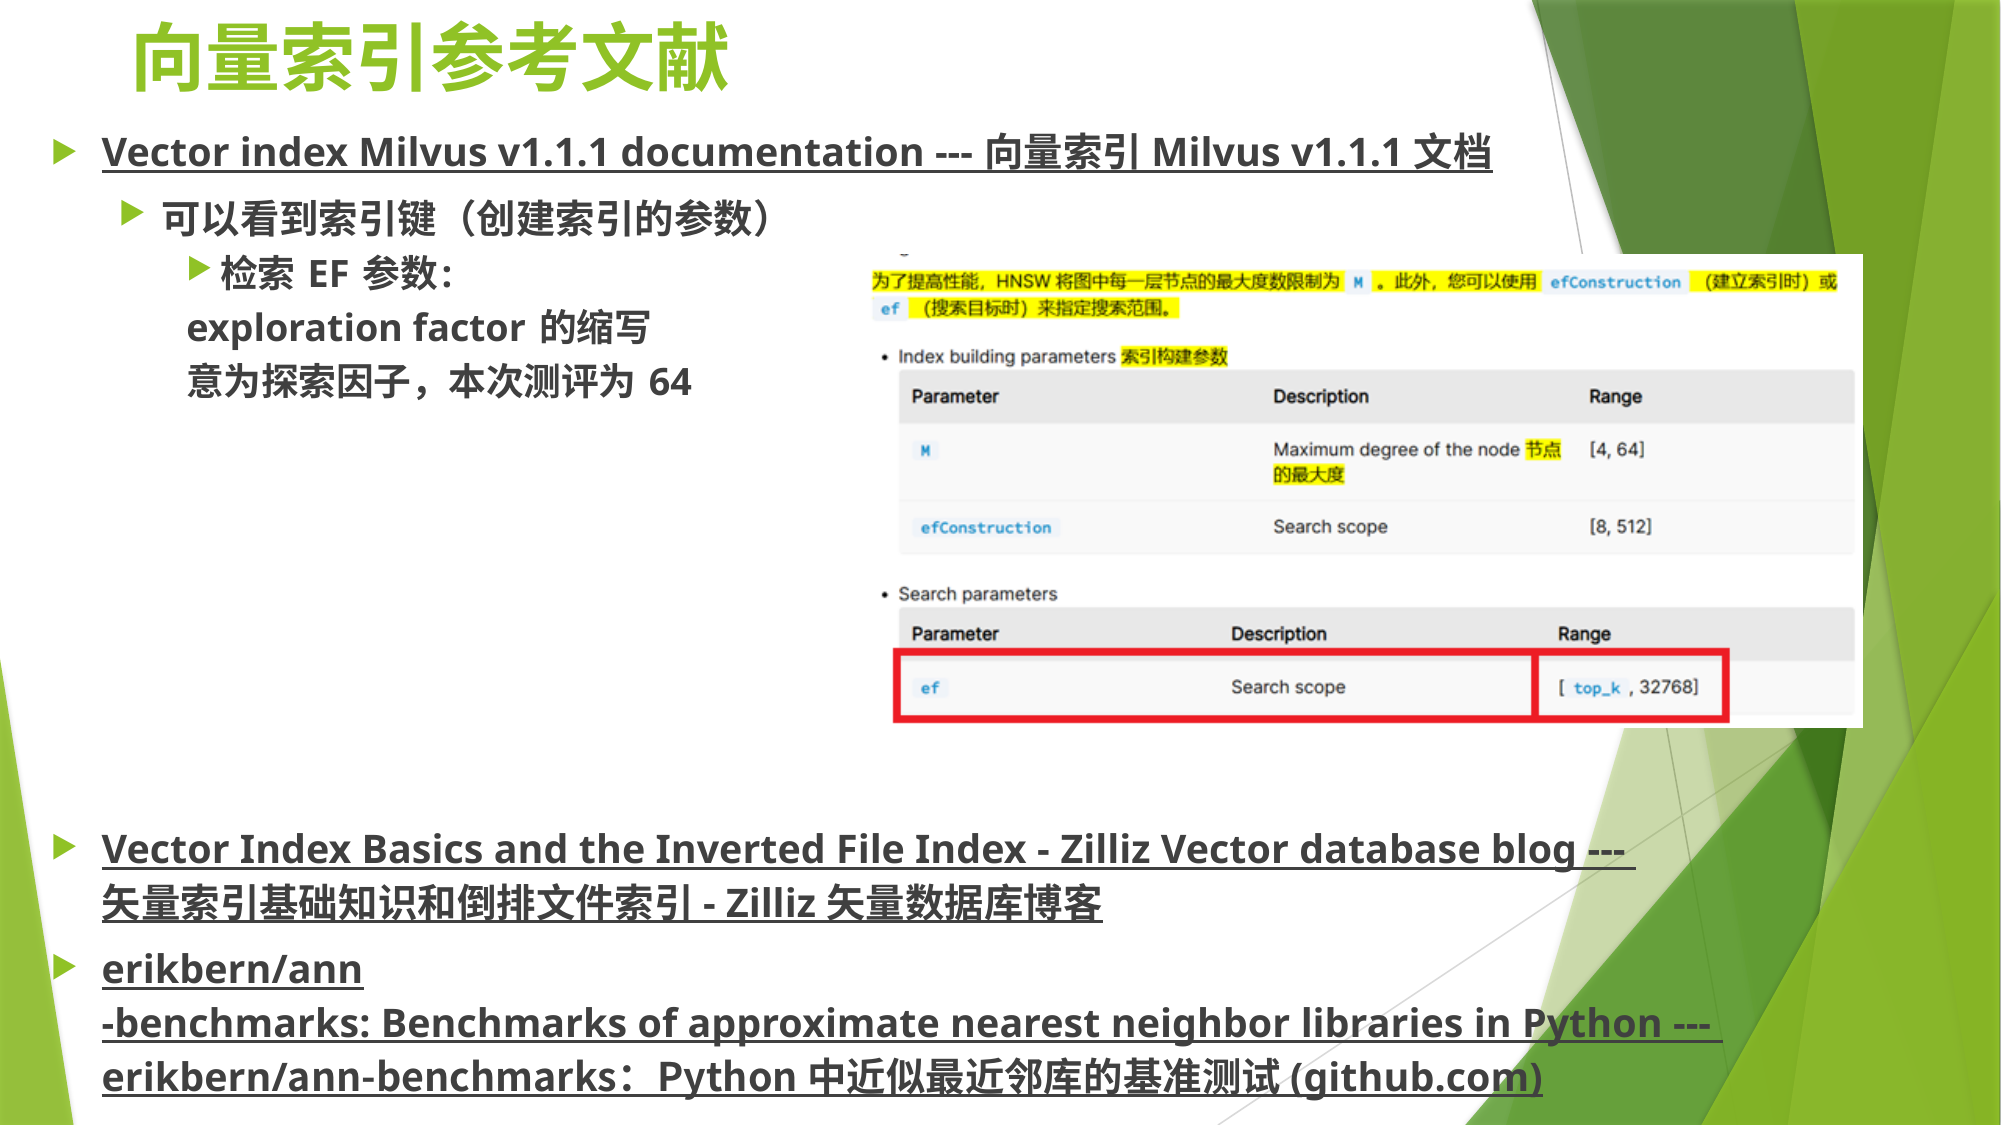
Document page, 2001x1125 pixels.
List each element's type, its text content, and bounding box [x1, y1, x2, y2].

picture [861, 253, 1863, 729]
title 向量索引参考文献 [115, 3, 1526, 120]
list Vector index Milvus v1.1.1 documentation --- 向量索引 Milvus v1.1.1 文档 可以看到索引键（创建索引的参数） 检索 EF 参数: exploration factor 的缩写 意为探索因子，本次测评为 64 Vector Index Basics and the Inverted File Index - Zilliz Vector database blog --- 矢量索引基础知识和倒排文件索引 - Zilliz 矢量数据库博客 erikbern/ann-benchmarks: Benchmarks of approximate nearest neighbor libraries in Python --- erikbern/ann-benchmarks：Python 中近似最近邻库的基准测试 (github.com) [35, 120, 1863, 1122]
